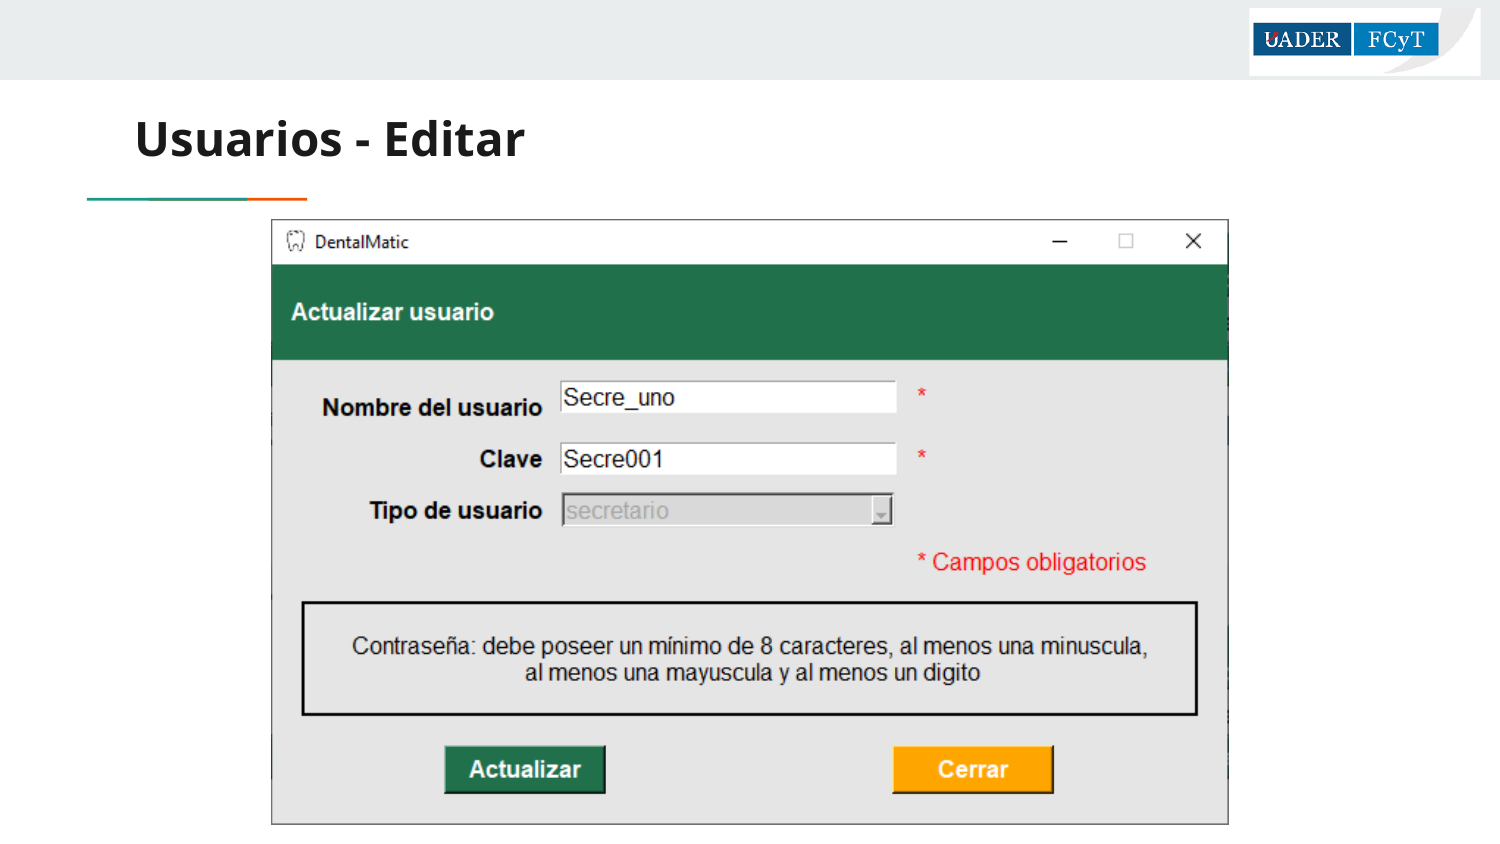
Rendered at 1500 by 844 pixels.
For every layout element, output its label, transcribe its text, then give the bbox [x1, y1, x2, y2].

title Usuarios - Editar [119, 93, 1381, 182]
picture [270, 218, 1229, 825]
picture [1249, 8, 1481, 76]
